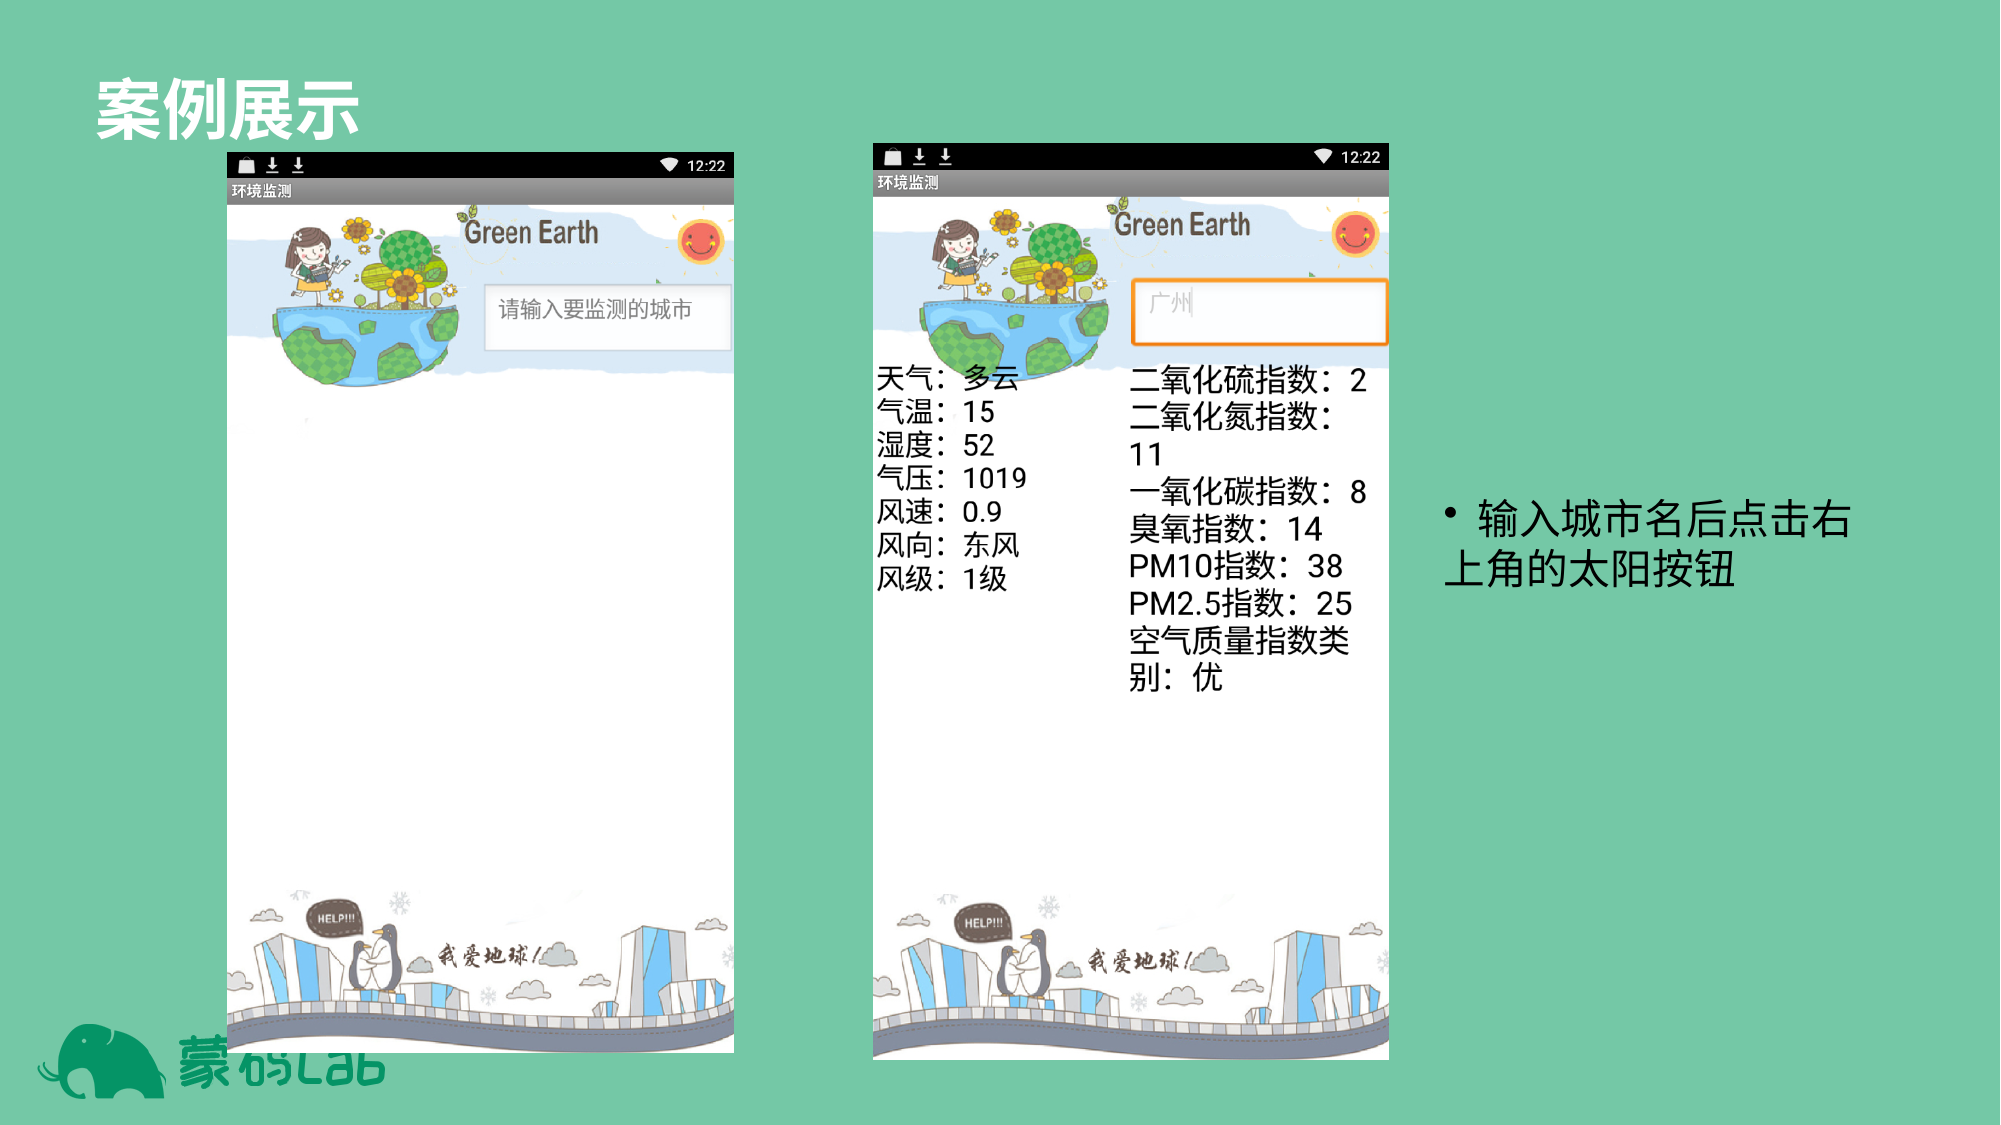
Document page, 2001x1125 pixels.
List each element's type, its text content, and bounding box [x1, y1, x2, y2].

list 案例展示 [80, 69, 846, 174]
picture [26, 152, 734, 1108]
picture [873, 143, 1389, 1060]
text_box 输入城市名后点击右上角的太阳按钮 [1428, 485, 1880, 671]
